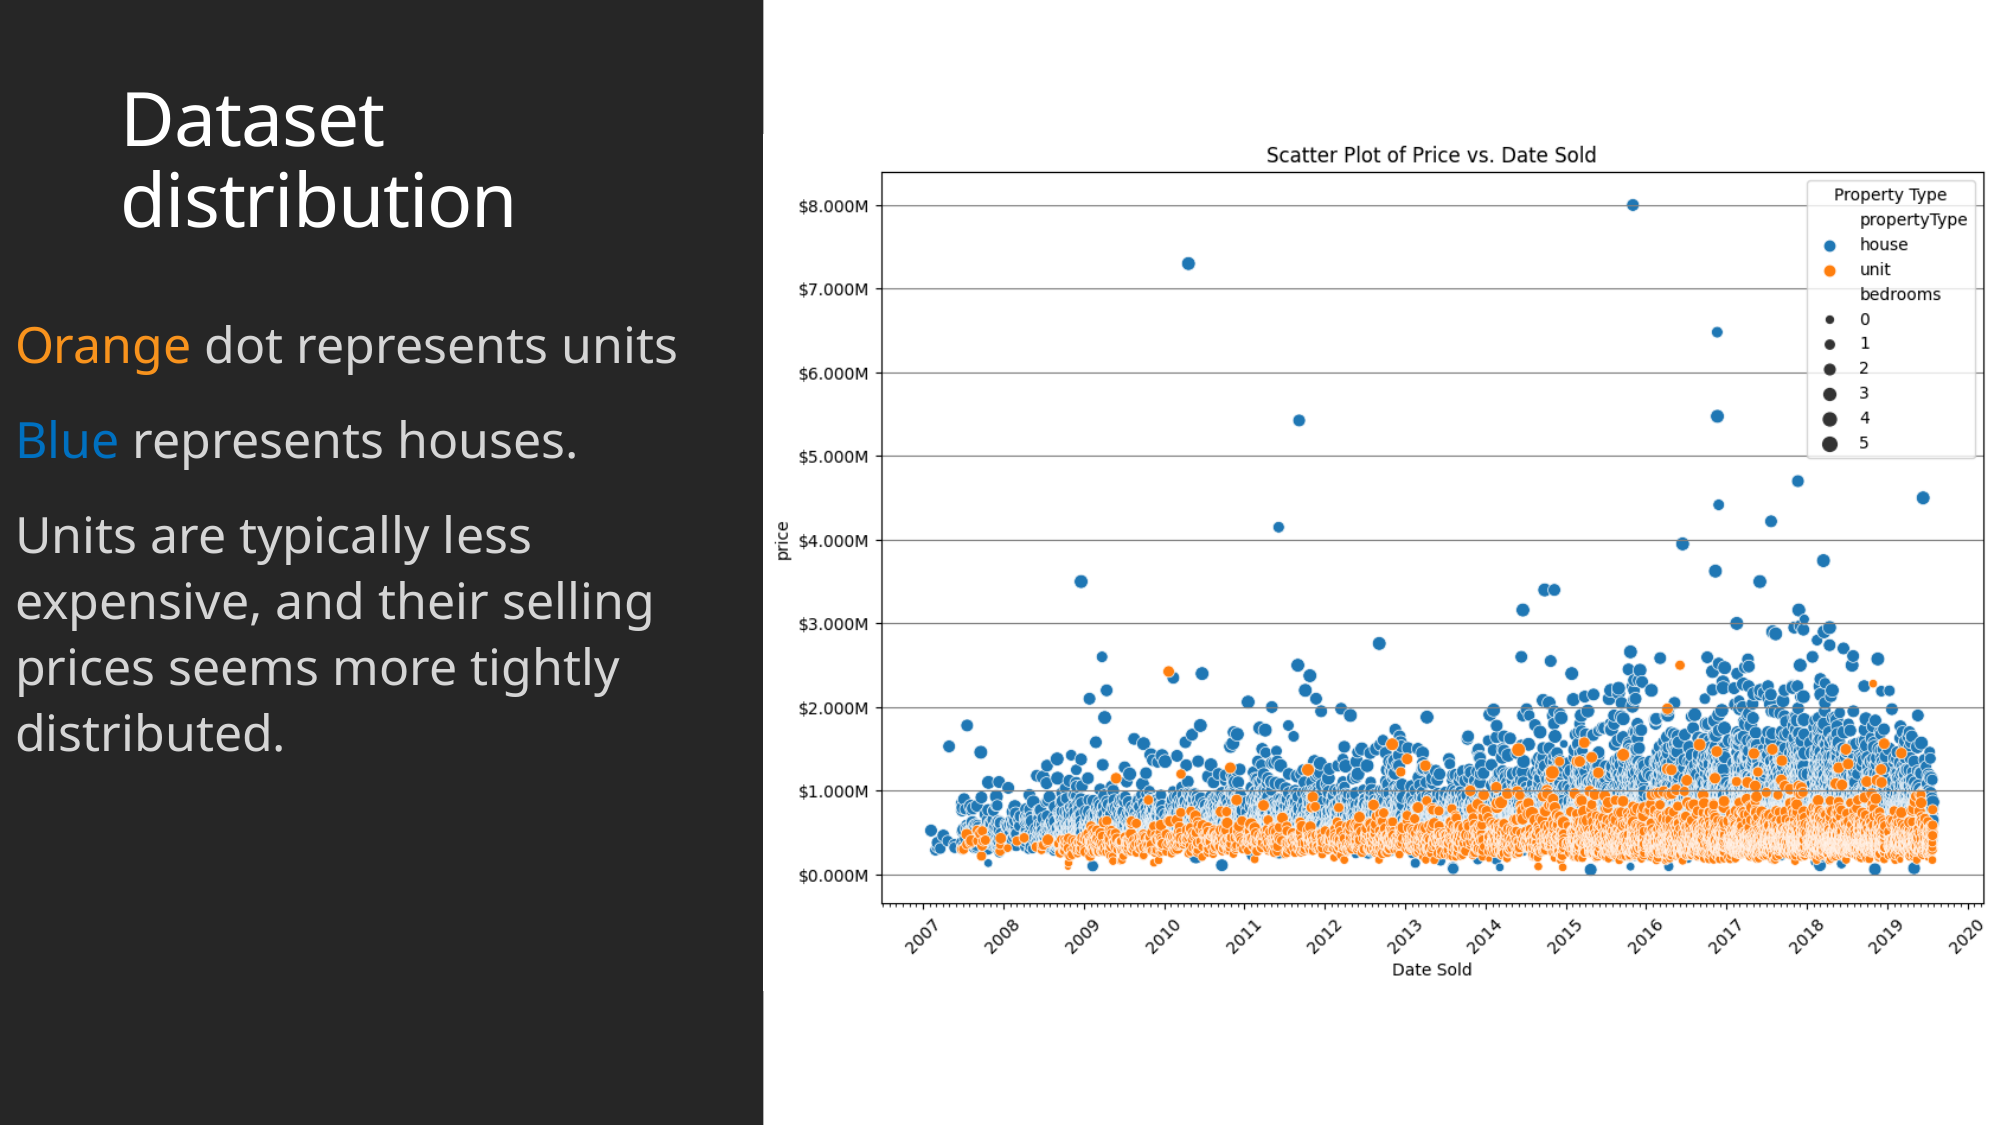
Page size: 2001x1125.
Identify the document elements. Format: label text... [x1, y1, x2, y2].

list Orange dot represents units Blue represents houses. Units are typically less expensive, and their selling prices seems more tightly distributed. [0, 299, 764, 1002]
picture [763, 133, 2000, 992]
title Dataset distribution [105, 0, 683, 251]
